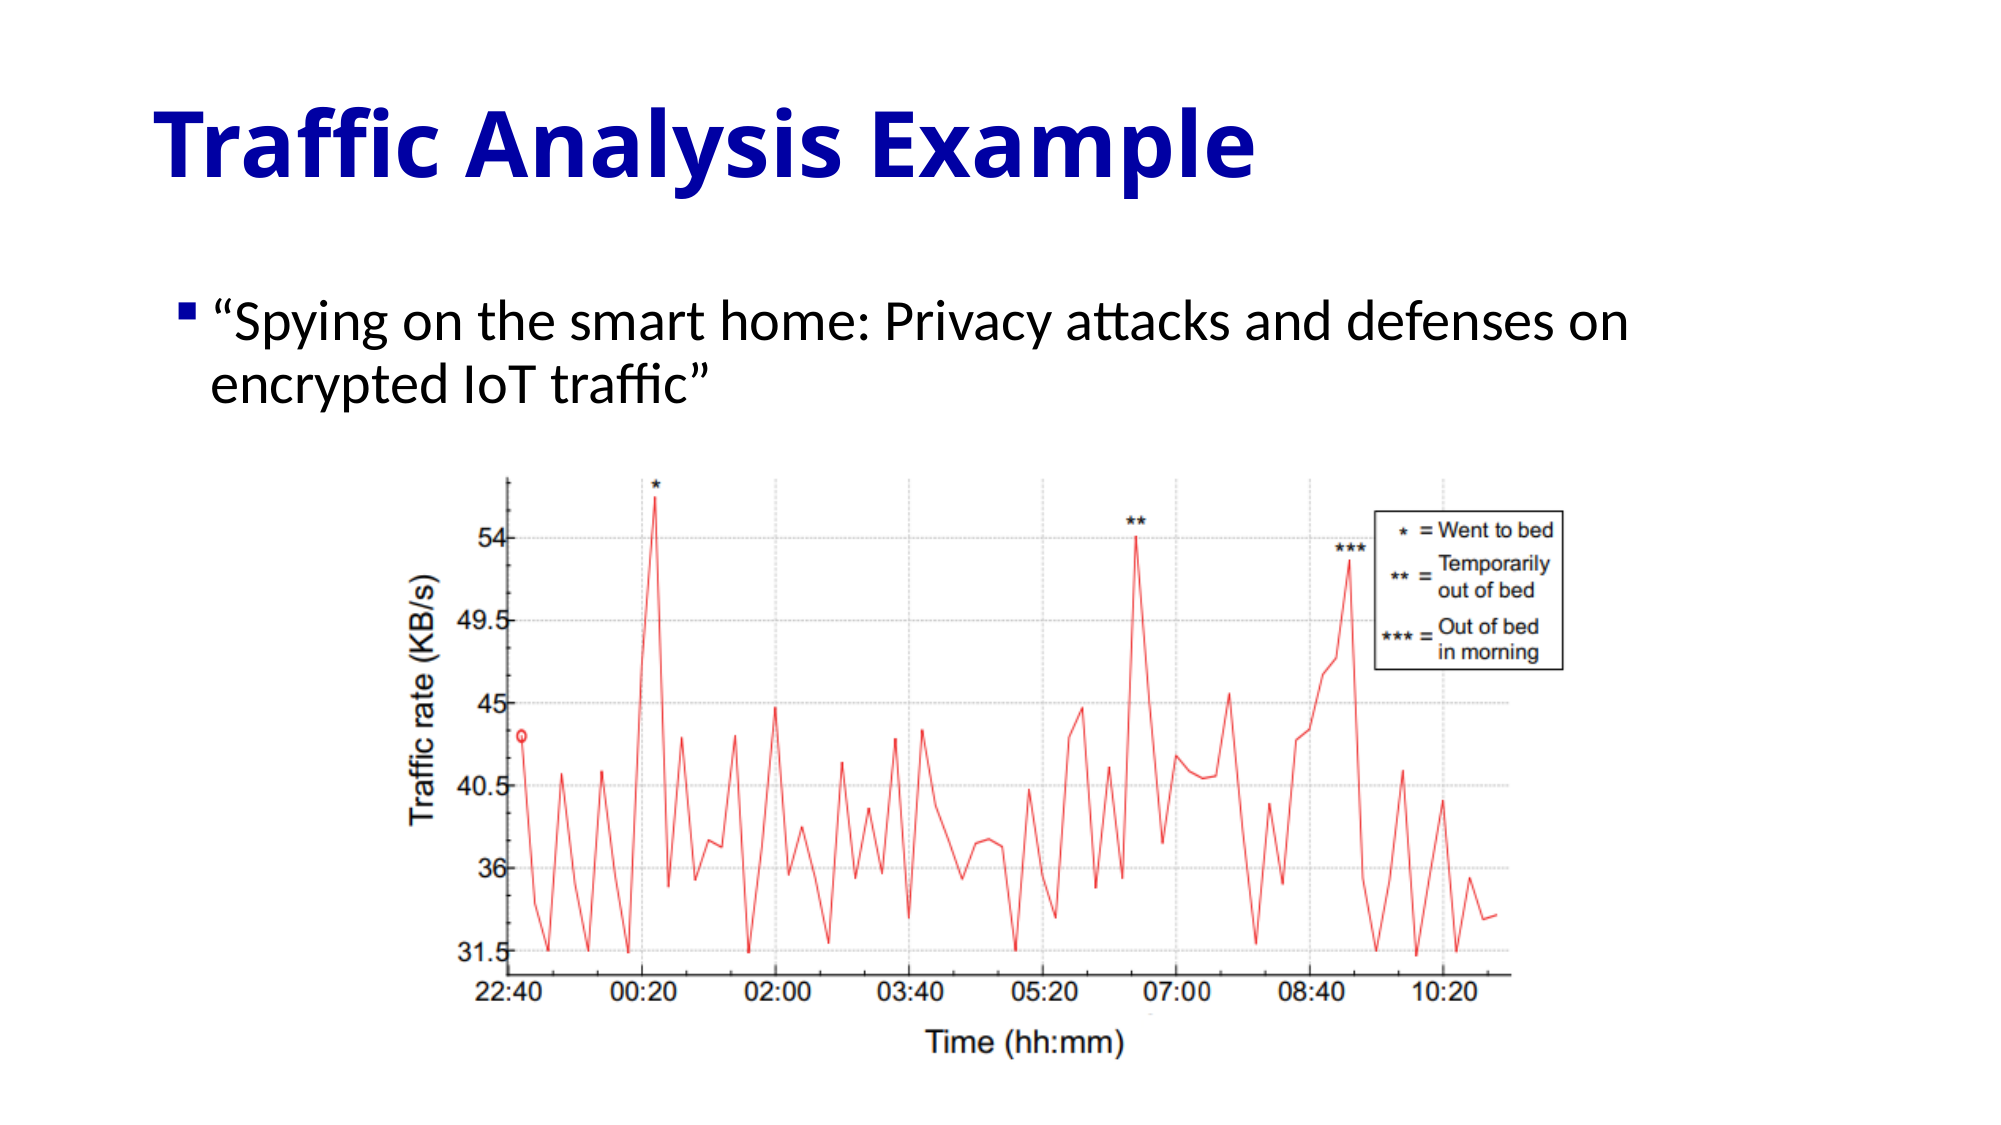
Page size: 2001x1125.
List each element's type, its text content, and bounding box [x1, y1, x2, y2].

list “Spying on the smart home: Privacy attacks and defenses on encrypted IoT traffic” [137, 282, 1863, 997]
picture [362, 438, 1638, 1088]
title Traffic Analysis Example [137, 74, 1863, 221]
